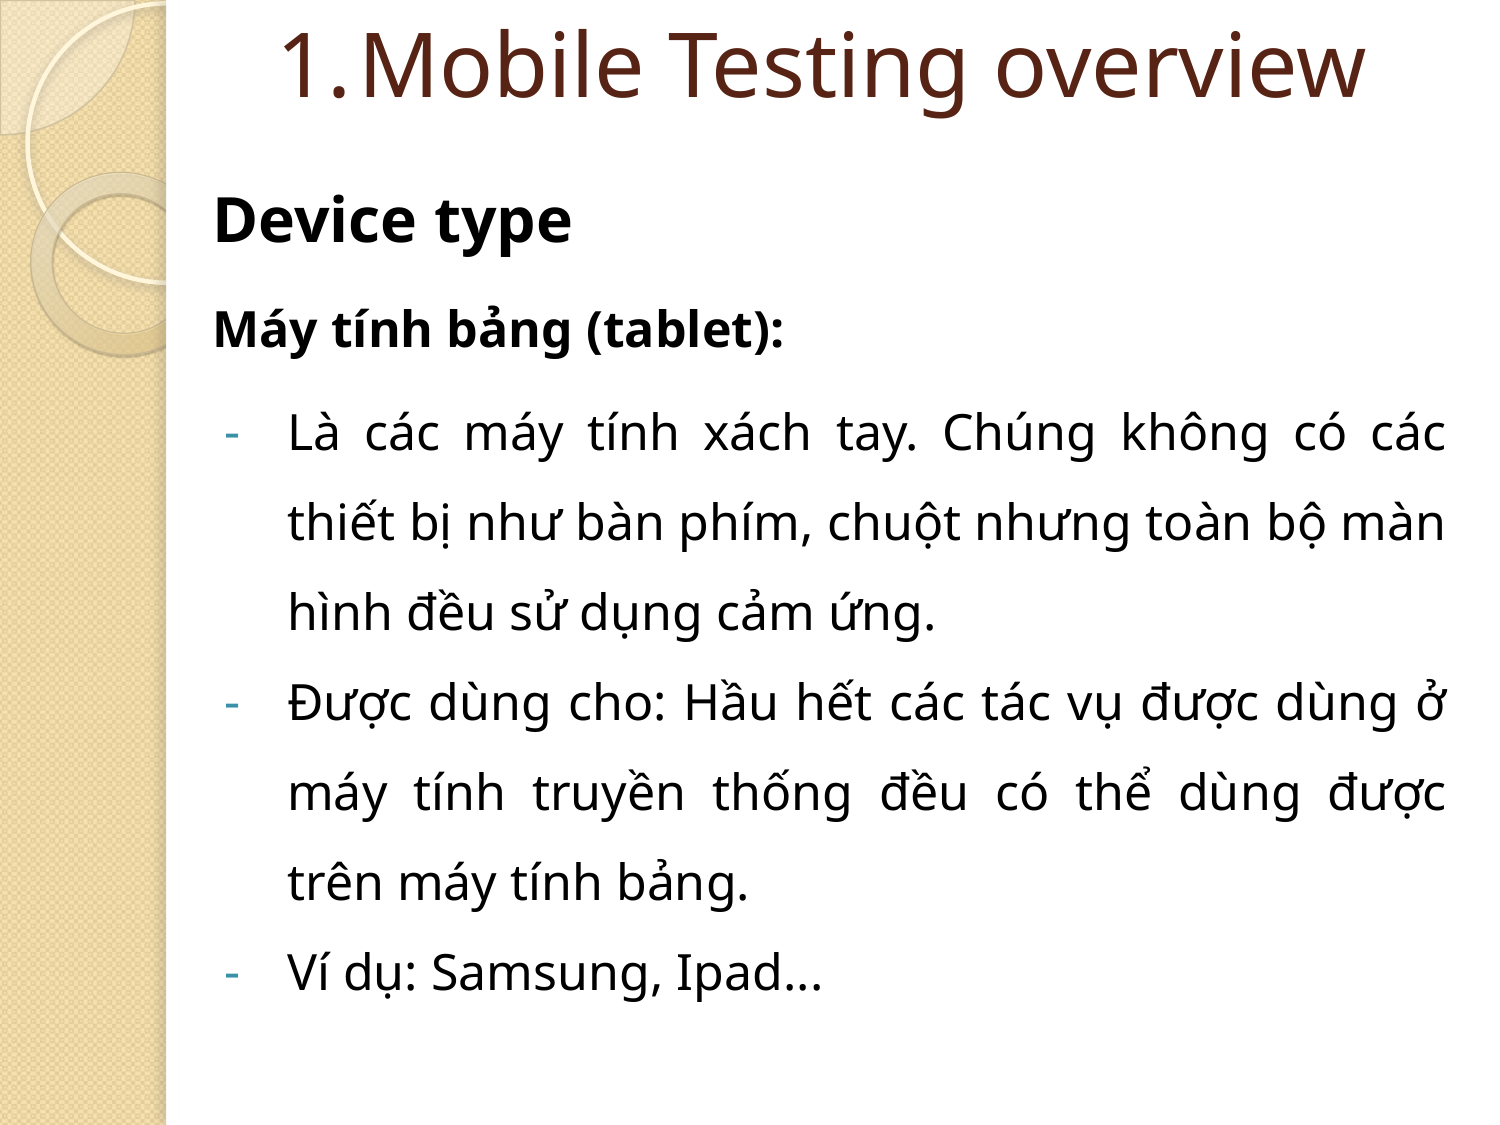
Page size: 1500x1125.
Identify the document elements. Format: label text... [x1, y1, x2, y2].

picture [0, 15, 166, 1125]
text_box Mobile Testing overview [149, 0, 1500, 157]
list Device type Máy tính bảng (tablet): Là các máy tính xách tay. Chúng không có các thiết bị như bàn phím, chuột nhưng toàn bộ màn hình đều sử dụng cảm ứng. Được dùng cho: Hầu hết các tác vụ được dùng ở máy tính truyền thống đều có thể dùng được trên máy tính bảng. Ví dụ: Samsung, Ipad... [197, 157, 1463, 1125]
